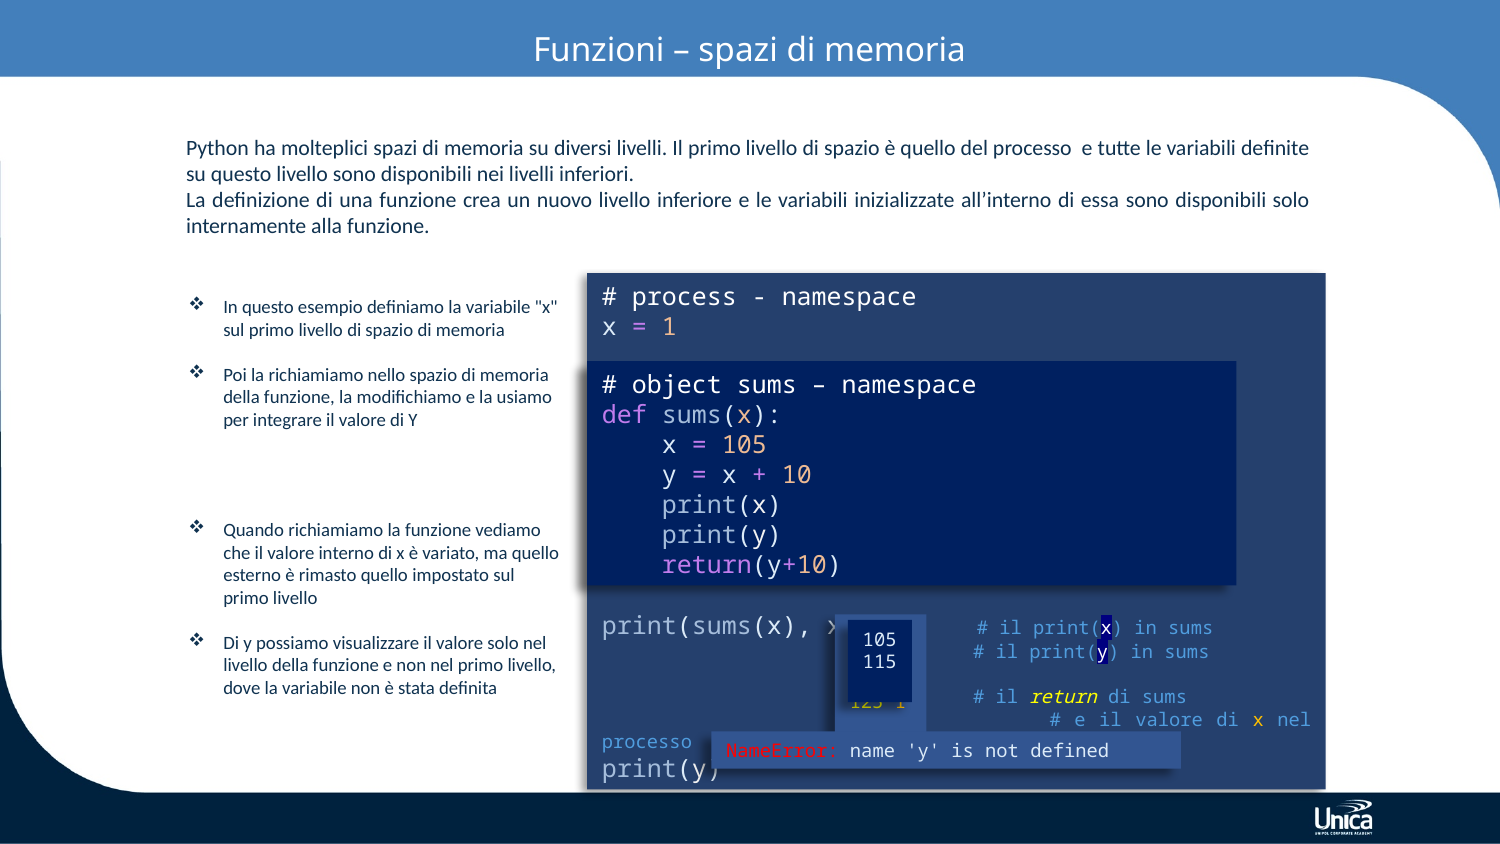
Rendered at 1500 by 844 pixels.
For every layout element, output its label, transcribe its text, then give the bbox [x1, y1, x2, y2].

text_box NameError: name 'y' is not defined [711, 731, 1181, 769]
text_box 105 115 125 1 [834, 614, 927, 731]
text_box # process - namespace x = 1 def sums(x): x = 105 y = x + 10 print(x) print(y) return(y+10) print(sums(x), x) # il print(x) in sums # il print(y) in sums # il return di sums # e il valore di x nel processo print(y) [587, 273, 1326, 790]
text_box In questo esempio definiamo la variabile "x" sul primo livello di spazio di memoria Poi la richiamiamo nello spazio di memoria della funzione, la modifichiamo e la usiamo per integrare il valore di Y [173, 287, 575, 438]
title Funzioni – spazi di memoria [120, 36, 1380, 105]
text_box Quando richiamiamo la funzione vediamo che il valore interno di x è variato, ma quello esterno è rimasto quello impostato sul primo livello Di y possiamo visualizzare il valore solo nel livello della funzione e non nel primo livello, dove la variabile non è stata definita [173, 510, 575, 706]
text_box Python ha molteplici spazi di memoria su diversi livelli. Il primo livello di spazio è quello del processo e tutte le variabili definite su questo livello sono disponibili nei livelli inferiori. La definizione di una funzione crea un nuovo livello inferiore e le variabili inizializzate all’interno di essa sono disponibili solo internamente alla funzione. [171, 125, 1326, 246]
picture [0, 0, 1500, 844]
text_box # object sums – namespace def sums(x): x = 105 y = x + 10 print(x) print(y) return(y+10) [587, 361, 1237, 586]
text_box 105 115 [847, 619, 912, 703]
